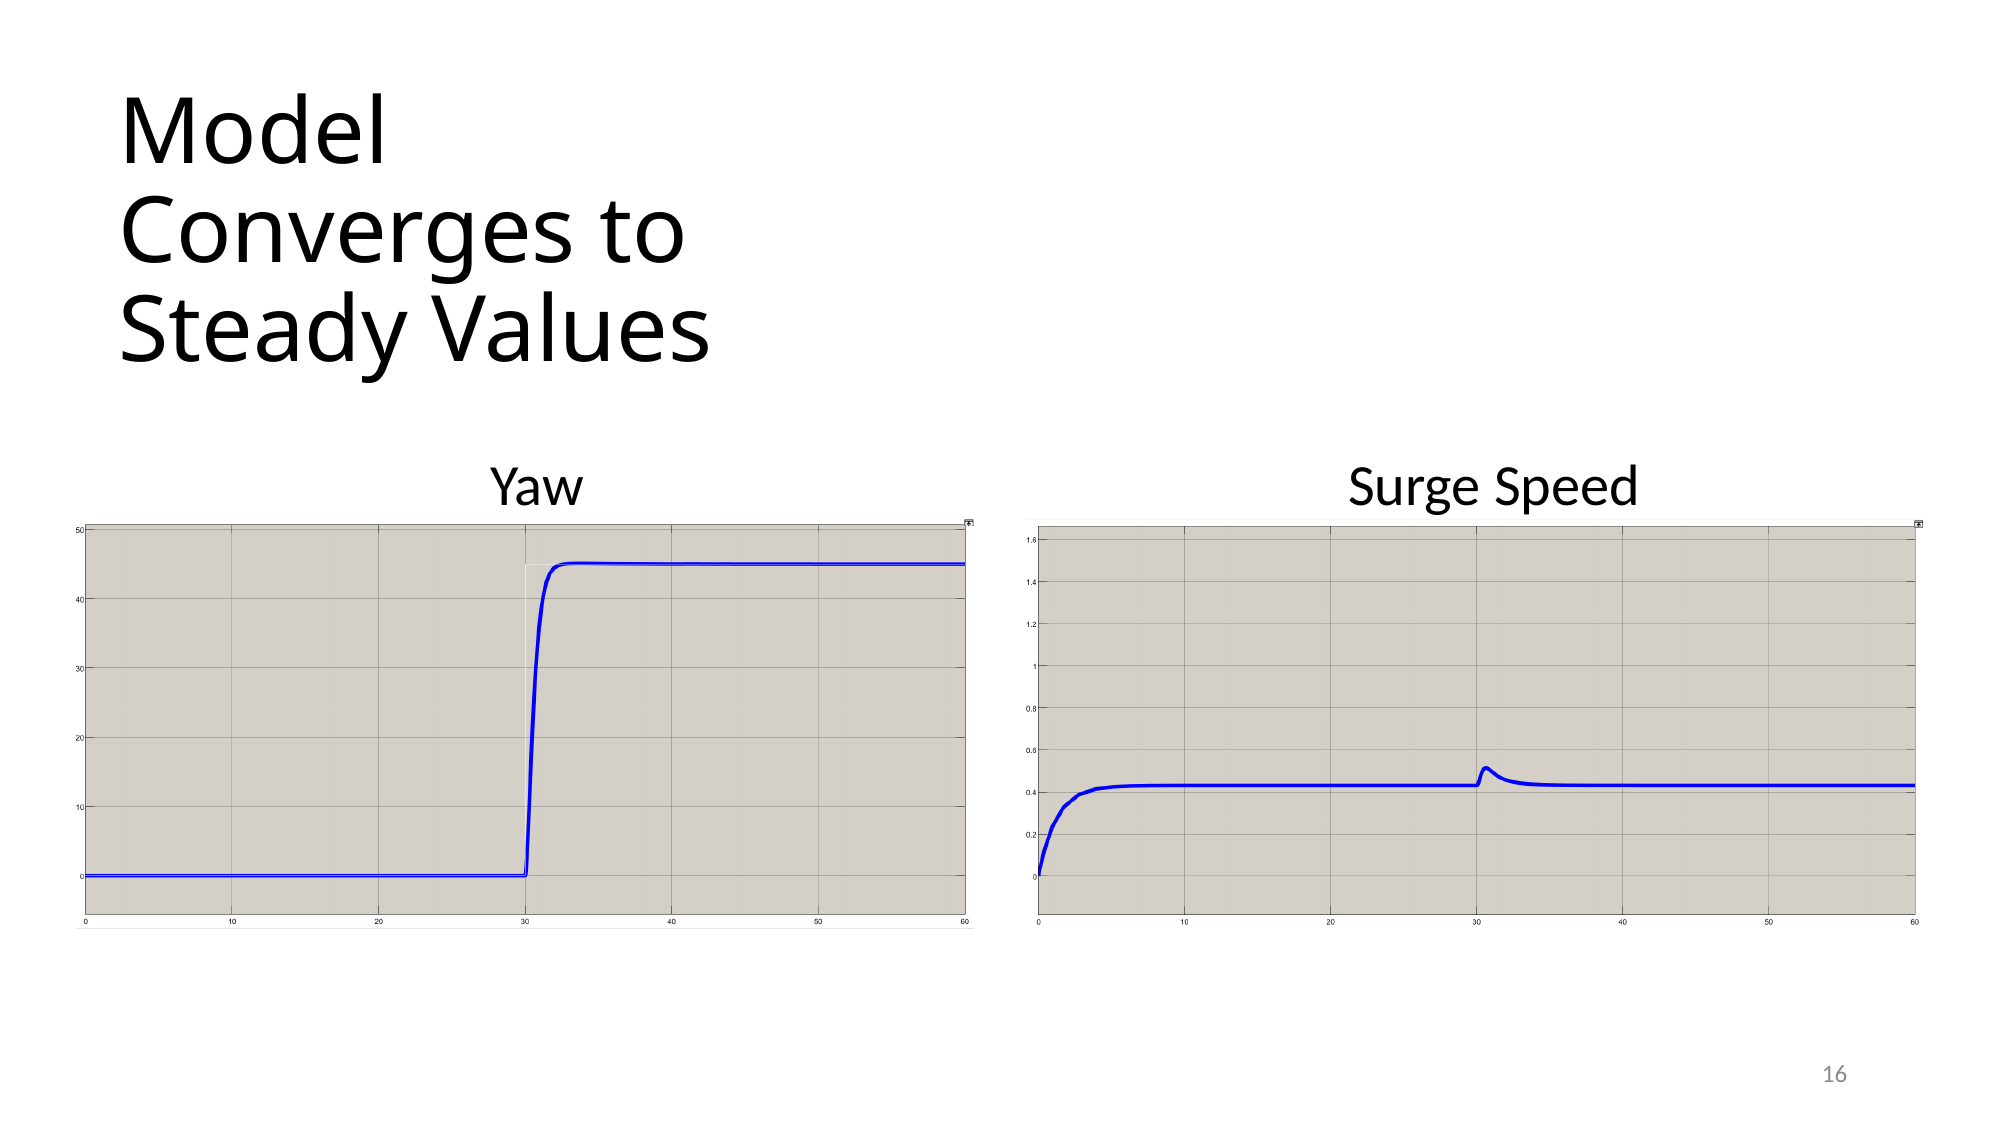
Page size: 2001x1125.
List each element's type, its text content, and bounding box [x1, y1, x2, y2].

title Model Converges to Steady Values [103, 75, 816, 392]
picture [1025, 519, 1923, 928]
picture [76, 518, 974, 929]
slide_number 16 [1412, 1042, 1863, 1103]
text_box Yaw [475, 439, 614, 518]
text_box Surge Speed [1333, 439, 1785, 519]
